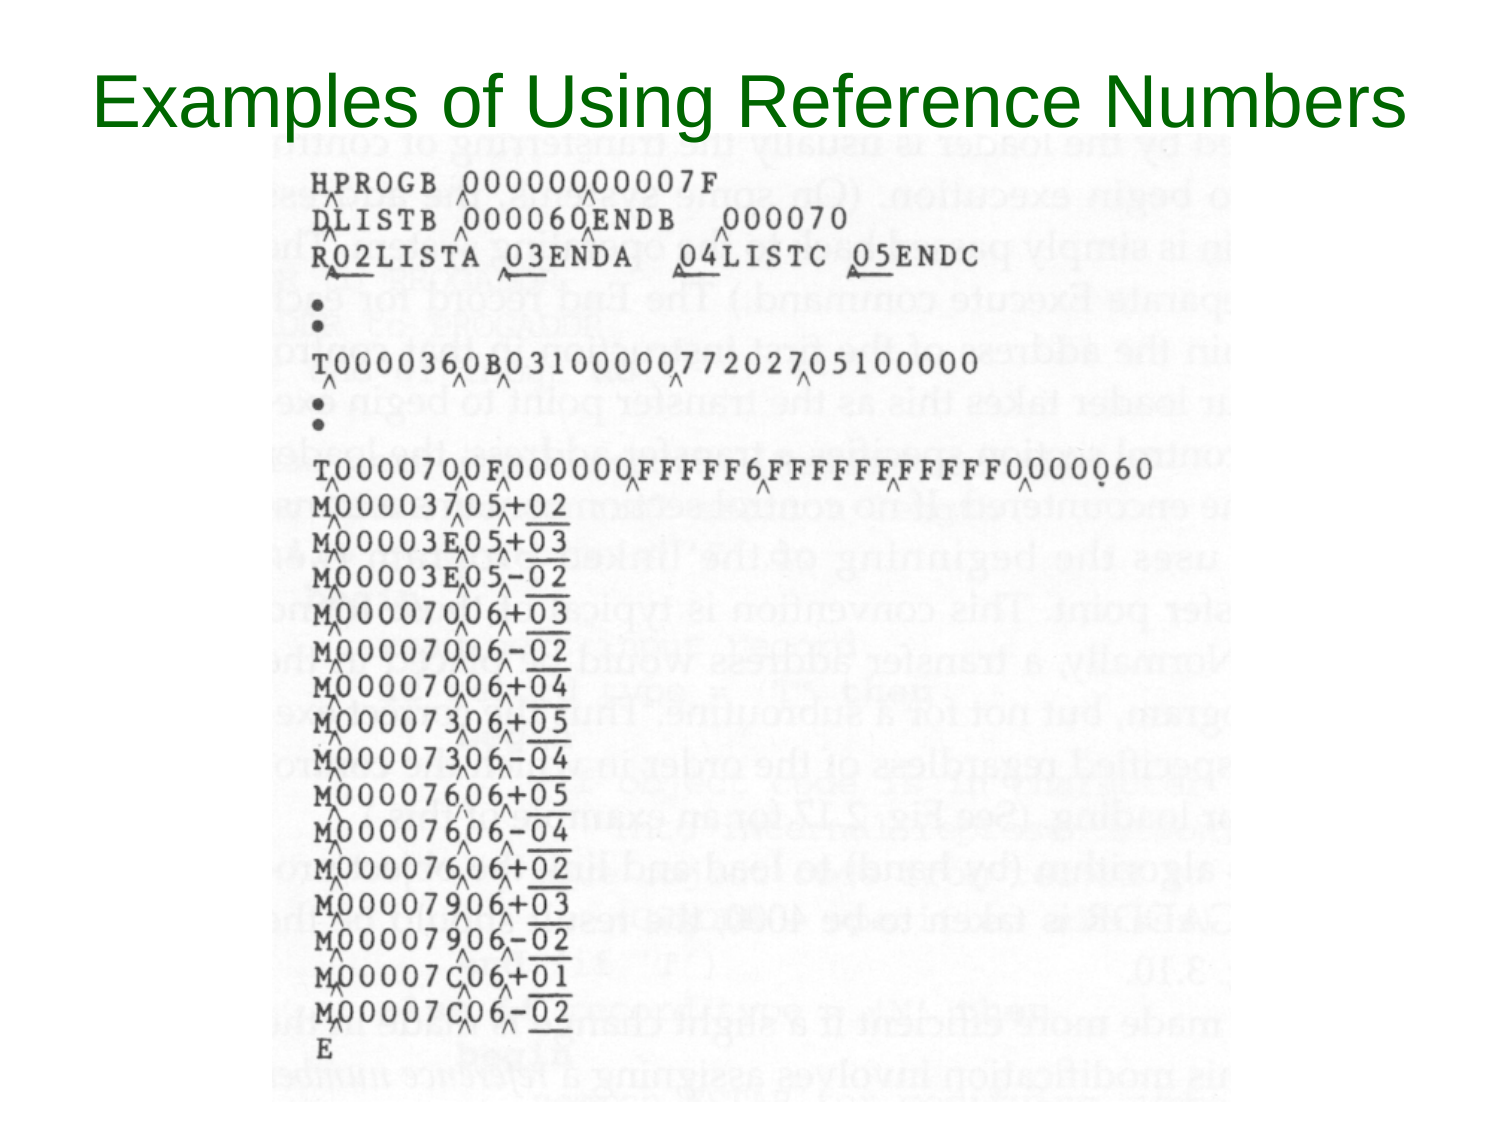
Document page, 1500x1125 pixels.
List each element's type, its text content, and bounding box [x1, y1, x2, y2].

picture [272, 133, 1231, 1103]
text_box Examples of Using Reference Numbers [74, 45, 1425, 150]
